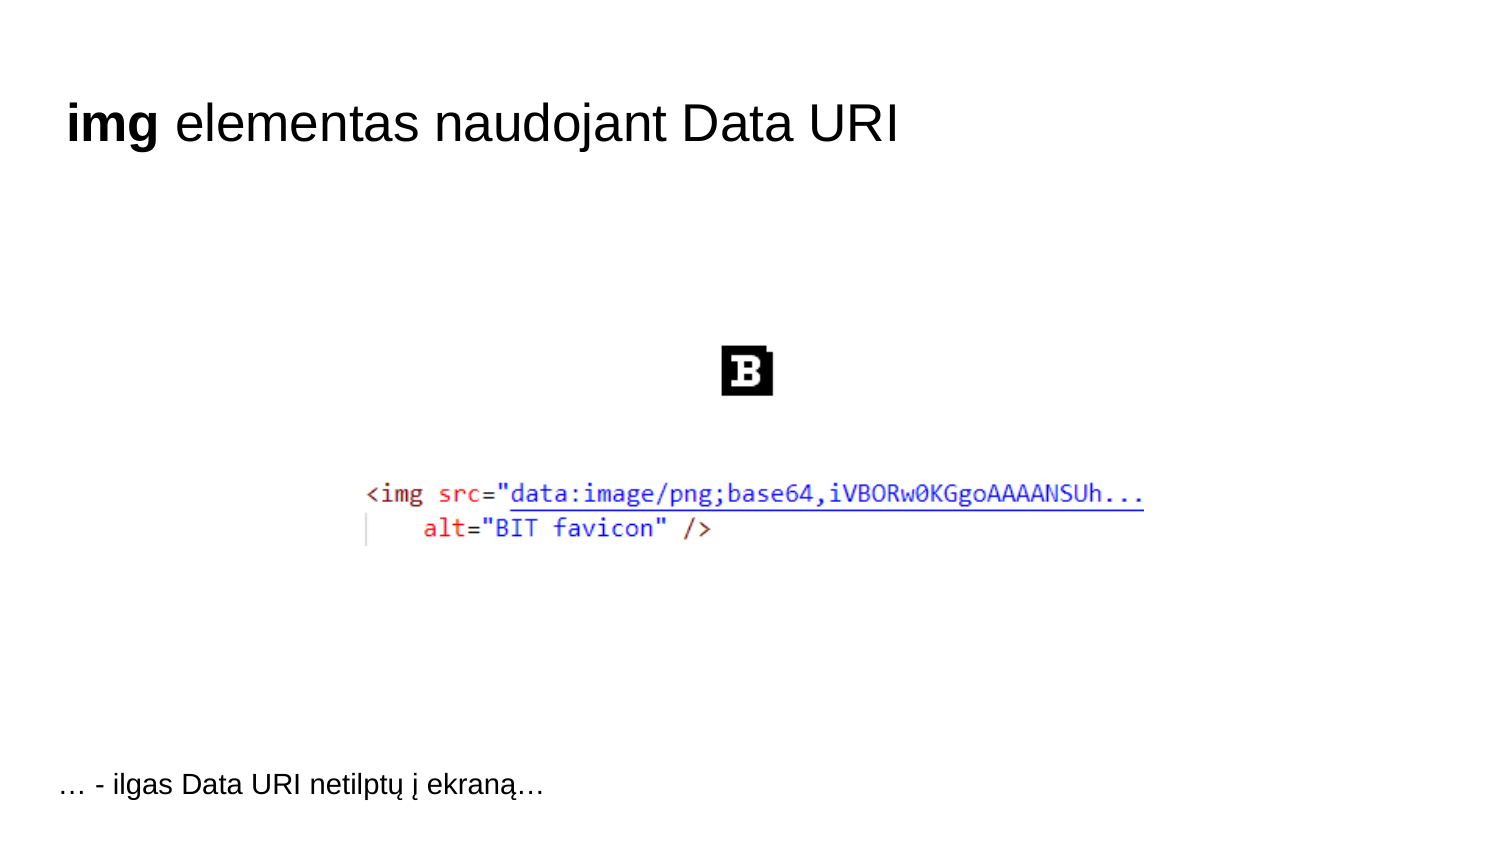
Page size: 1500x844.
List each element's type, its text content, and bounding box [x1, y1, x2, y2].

text_box … - ilgas Data URI netilptų į ekraną… [42, 750, 742, 816]
picture [355, 479, 1144, 546]
title img elementas naudojant Data URI [51, 72, 1449, 167]
picture [714, 334, 786, 408]
